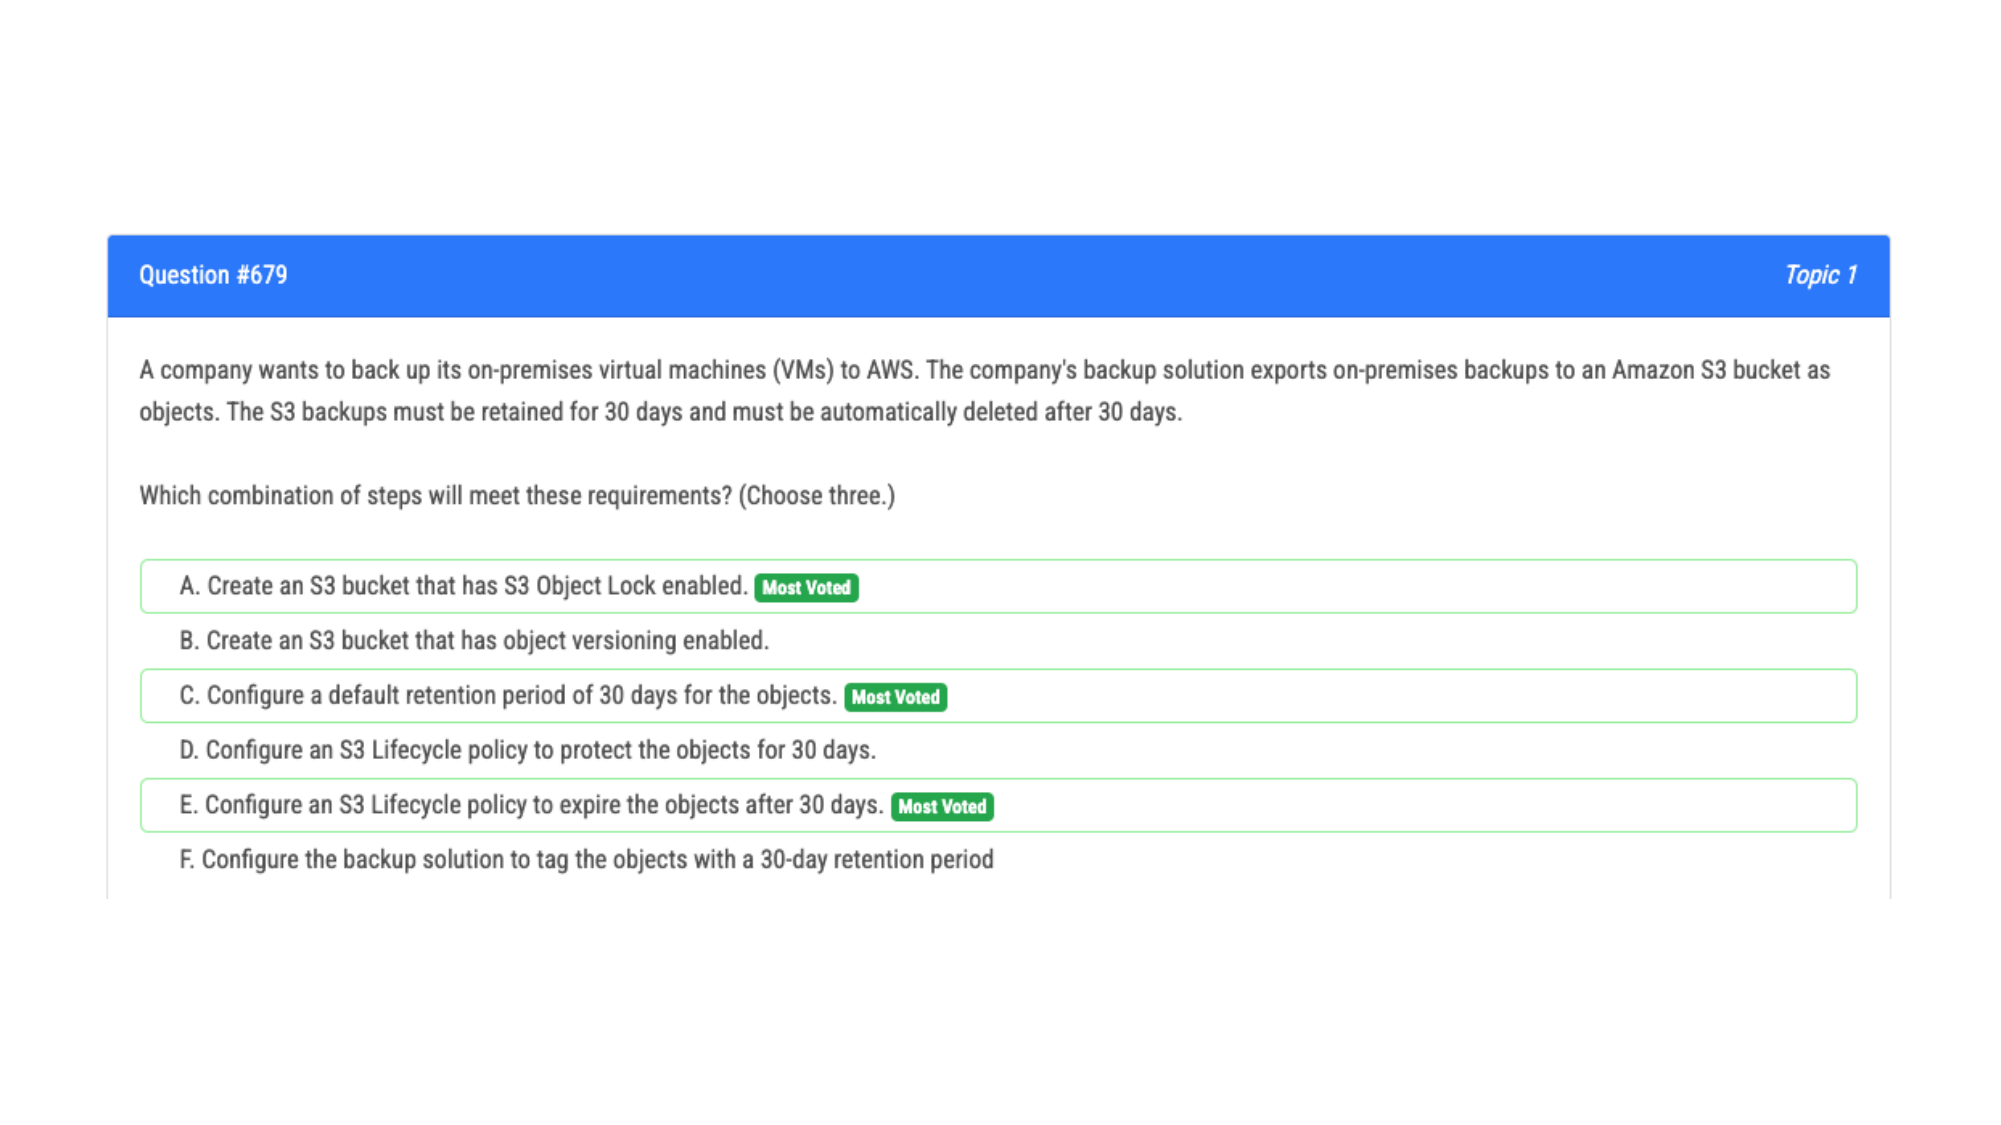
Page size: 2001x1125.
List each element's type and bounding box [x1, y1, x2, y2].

picture [88, 226, 1912, 899]
